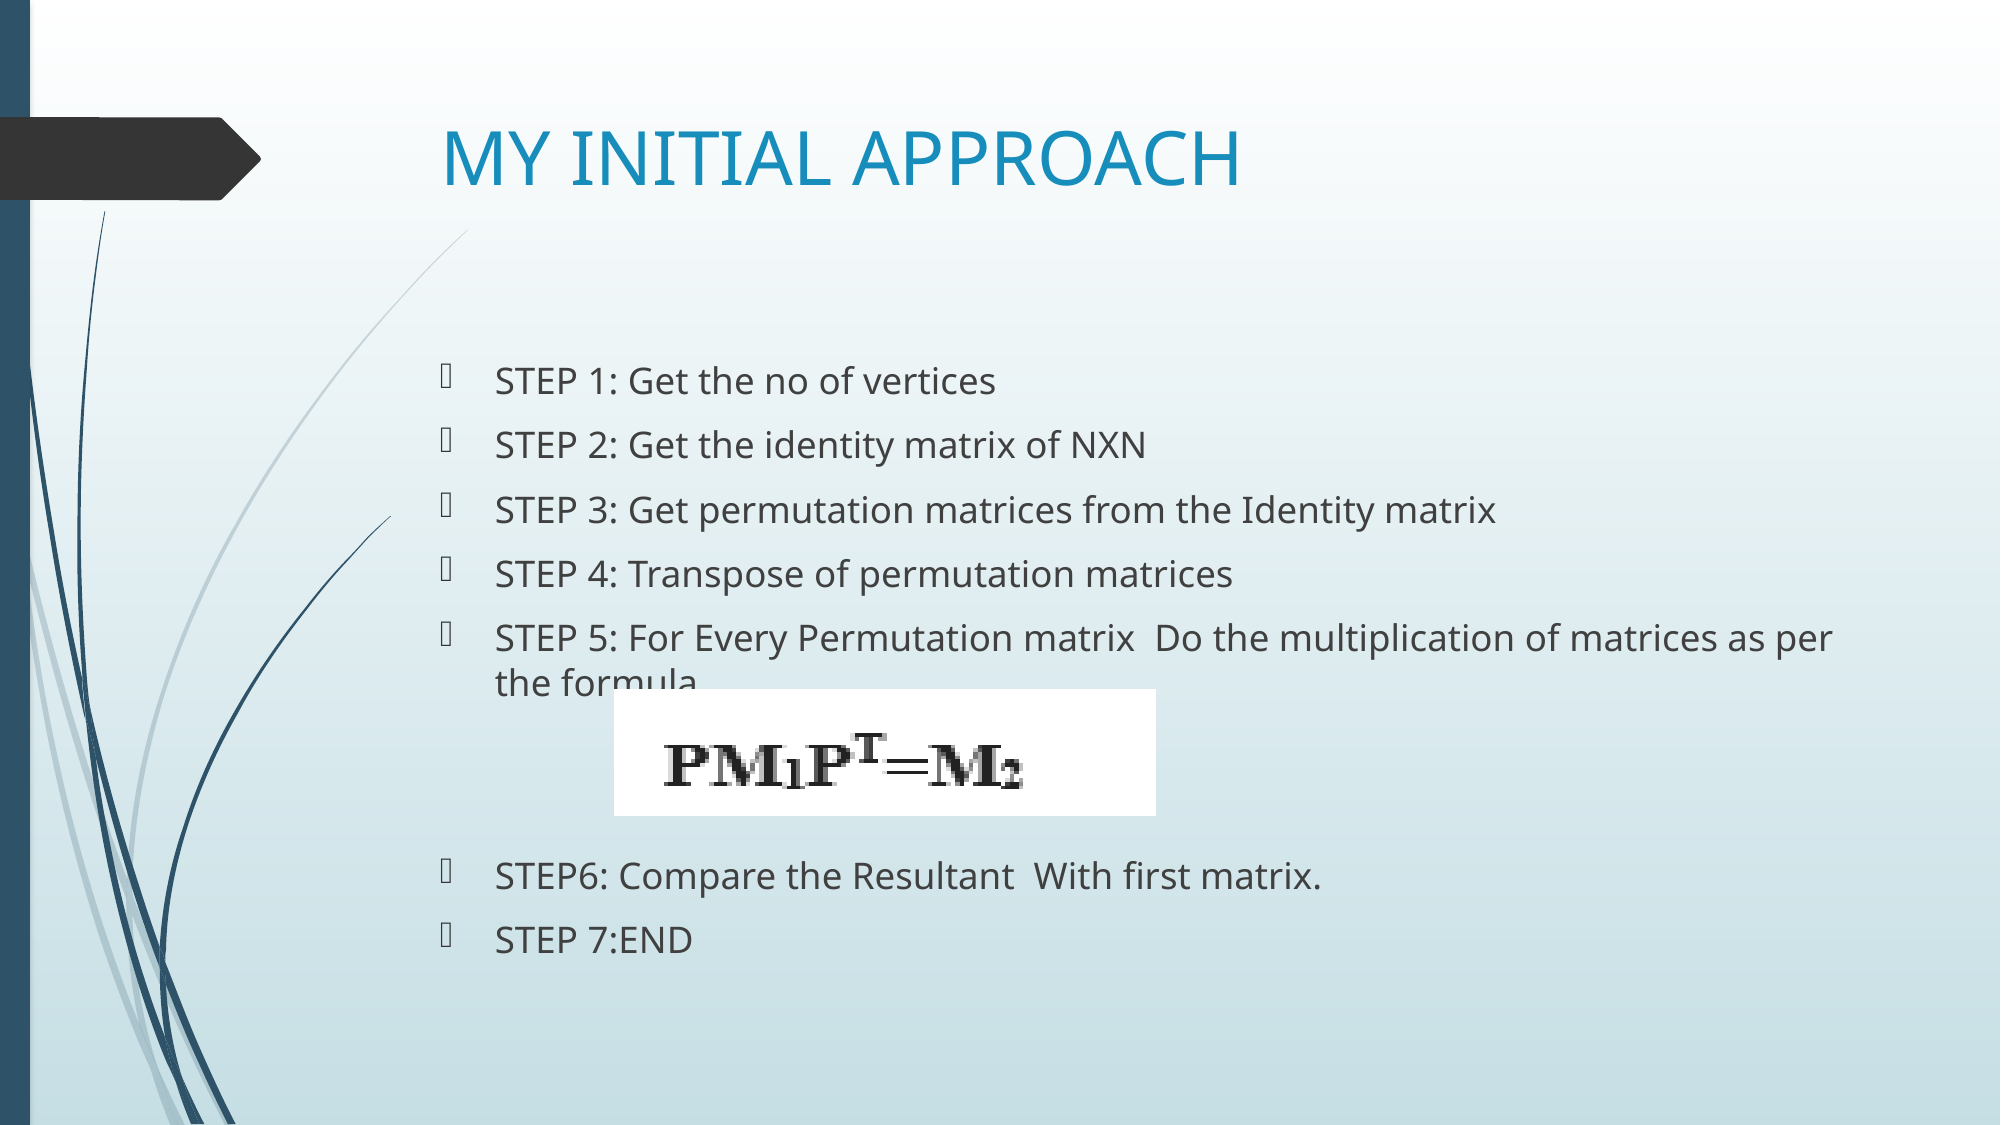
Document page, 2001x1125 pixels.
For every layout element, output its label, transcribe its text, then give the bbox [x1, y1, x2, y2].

title MY INITIAL APPROACH [425, 102, 1888, 313]
list STEP 1: Get the no of vertices STEP 2: Get the identity matrix of NXN STEP 3: Get permutation matrices from the Identity matrix STEP 4: Transpose of permutation matrices STEP 5: For Every Permutation matrix Do the multiplication of matrices as per the formula STEP6: Compare the Resultant With first matrix. STEP 7:END [424, 350, 1888, 970]
picture [614, 688, 1157, 816]
